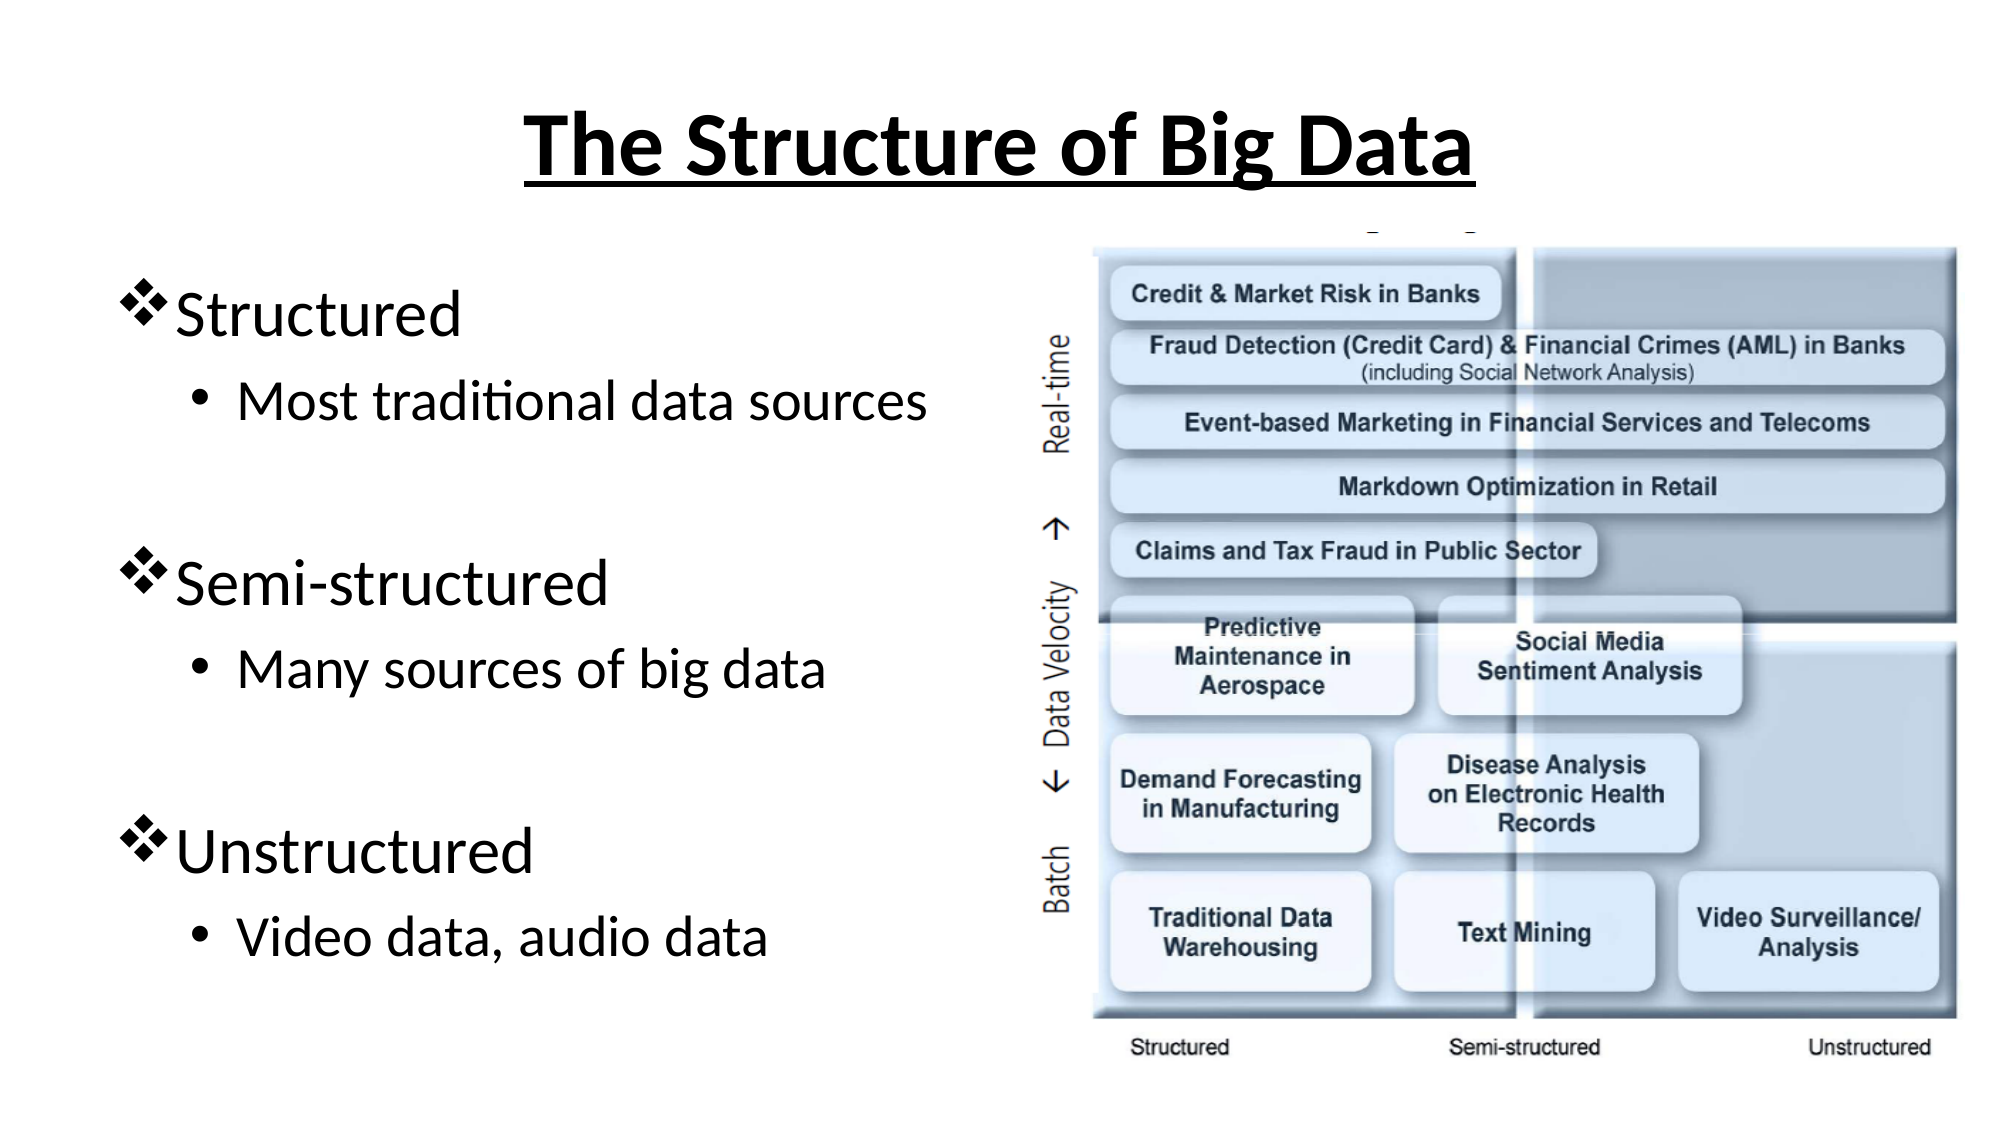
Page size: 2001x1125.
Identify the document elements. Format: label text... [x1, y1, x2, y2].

list Structured Most traditional data sources Semi-structured Many sources of big data Unstructured Video data, audio data [99, 262, 1022, 1005]
picture [1027, 232, 1965, 1062]
title The Structure of Big Data [99, 45, 1900, 233]
